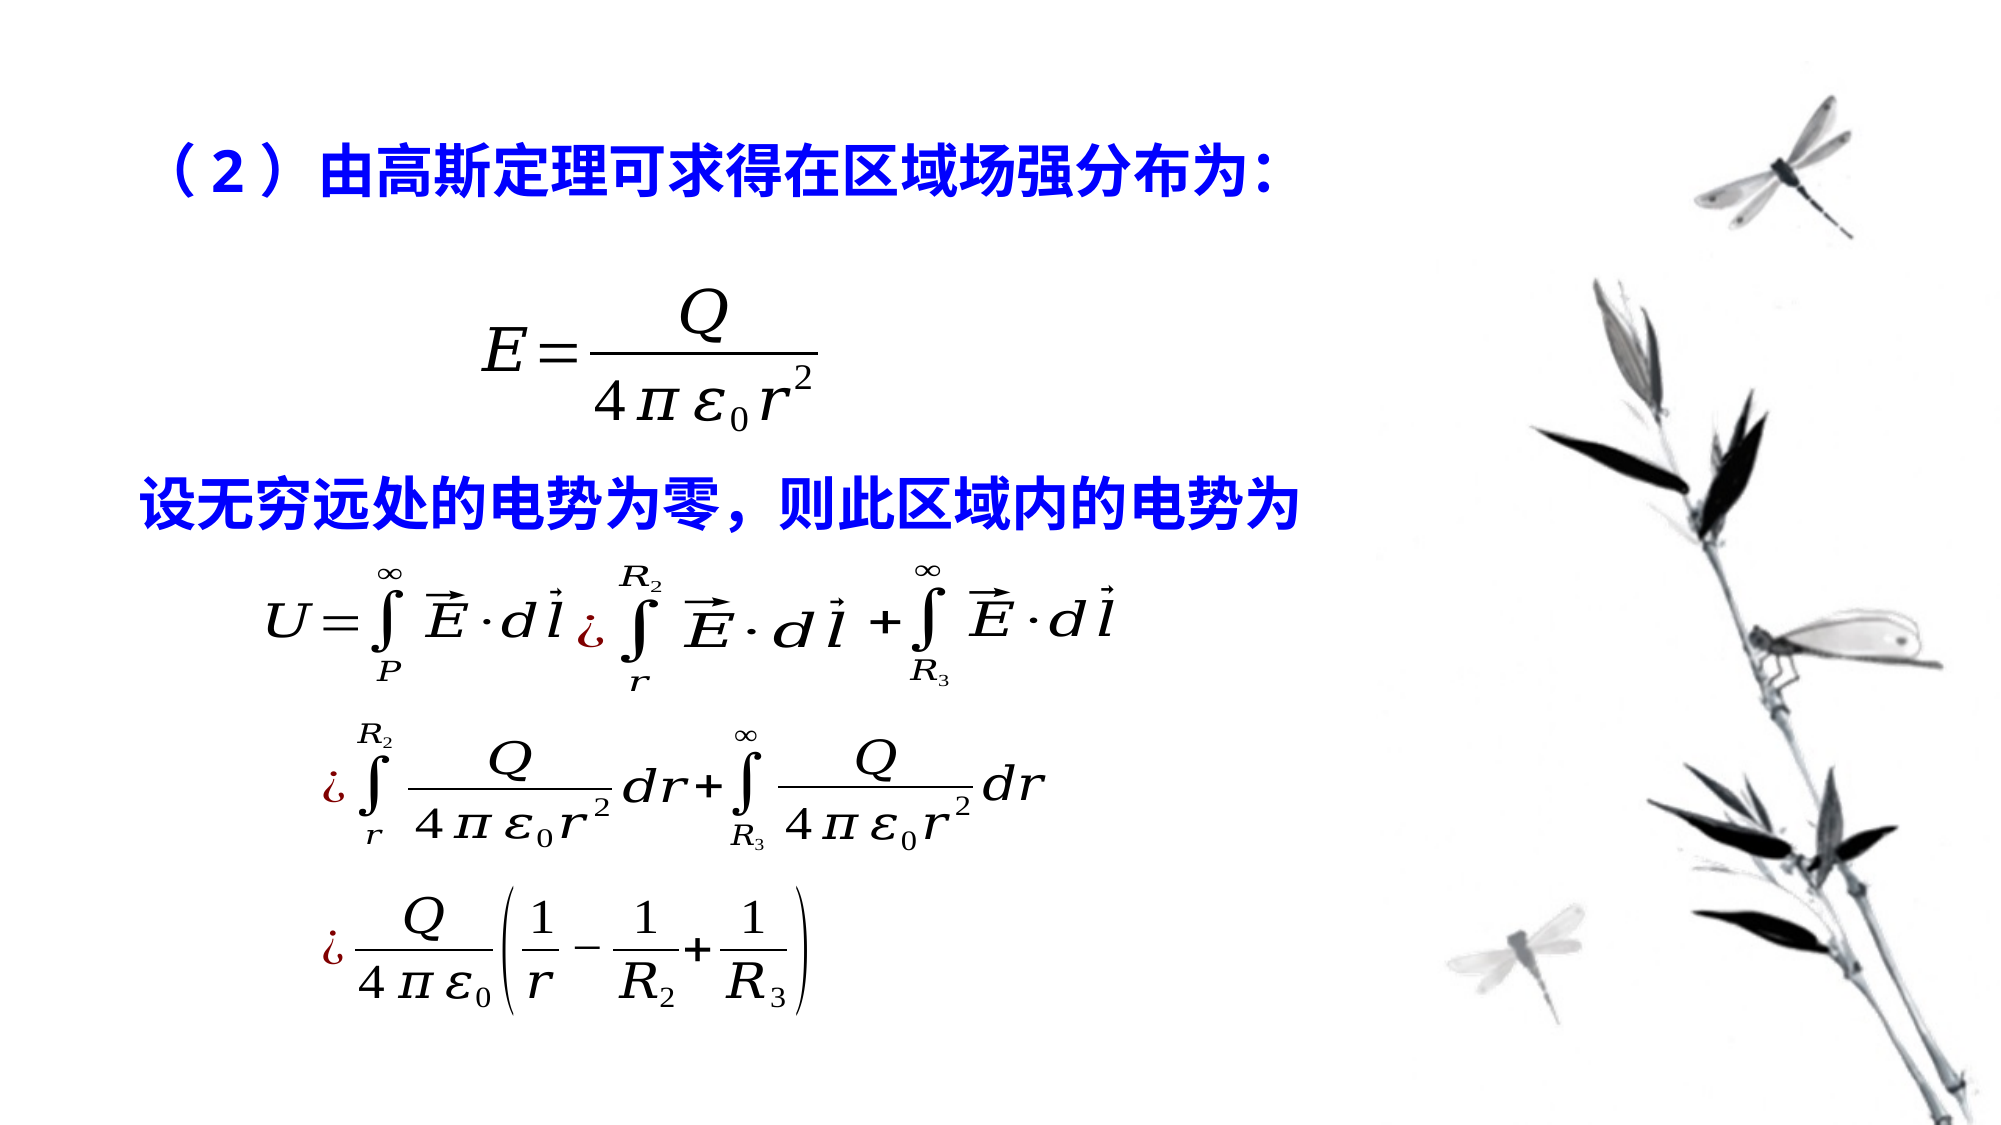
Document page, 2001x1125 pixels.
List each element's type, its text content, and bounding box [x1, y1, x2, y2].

picture [1376, 61, 2000, 1125]
text_box 设无穷远处的电势为零，则此区域内的电势为 [123, 452, 1337, 545]
